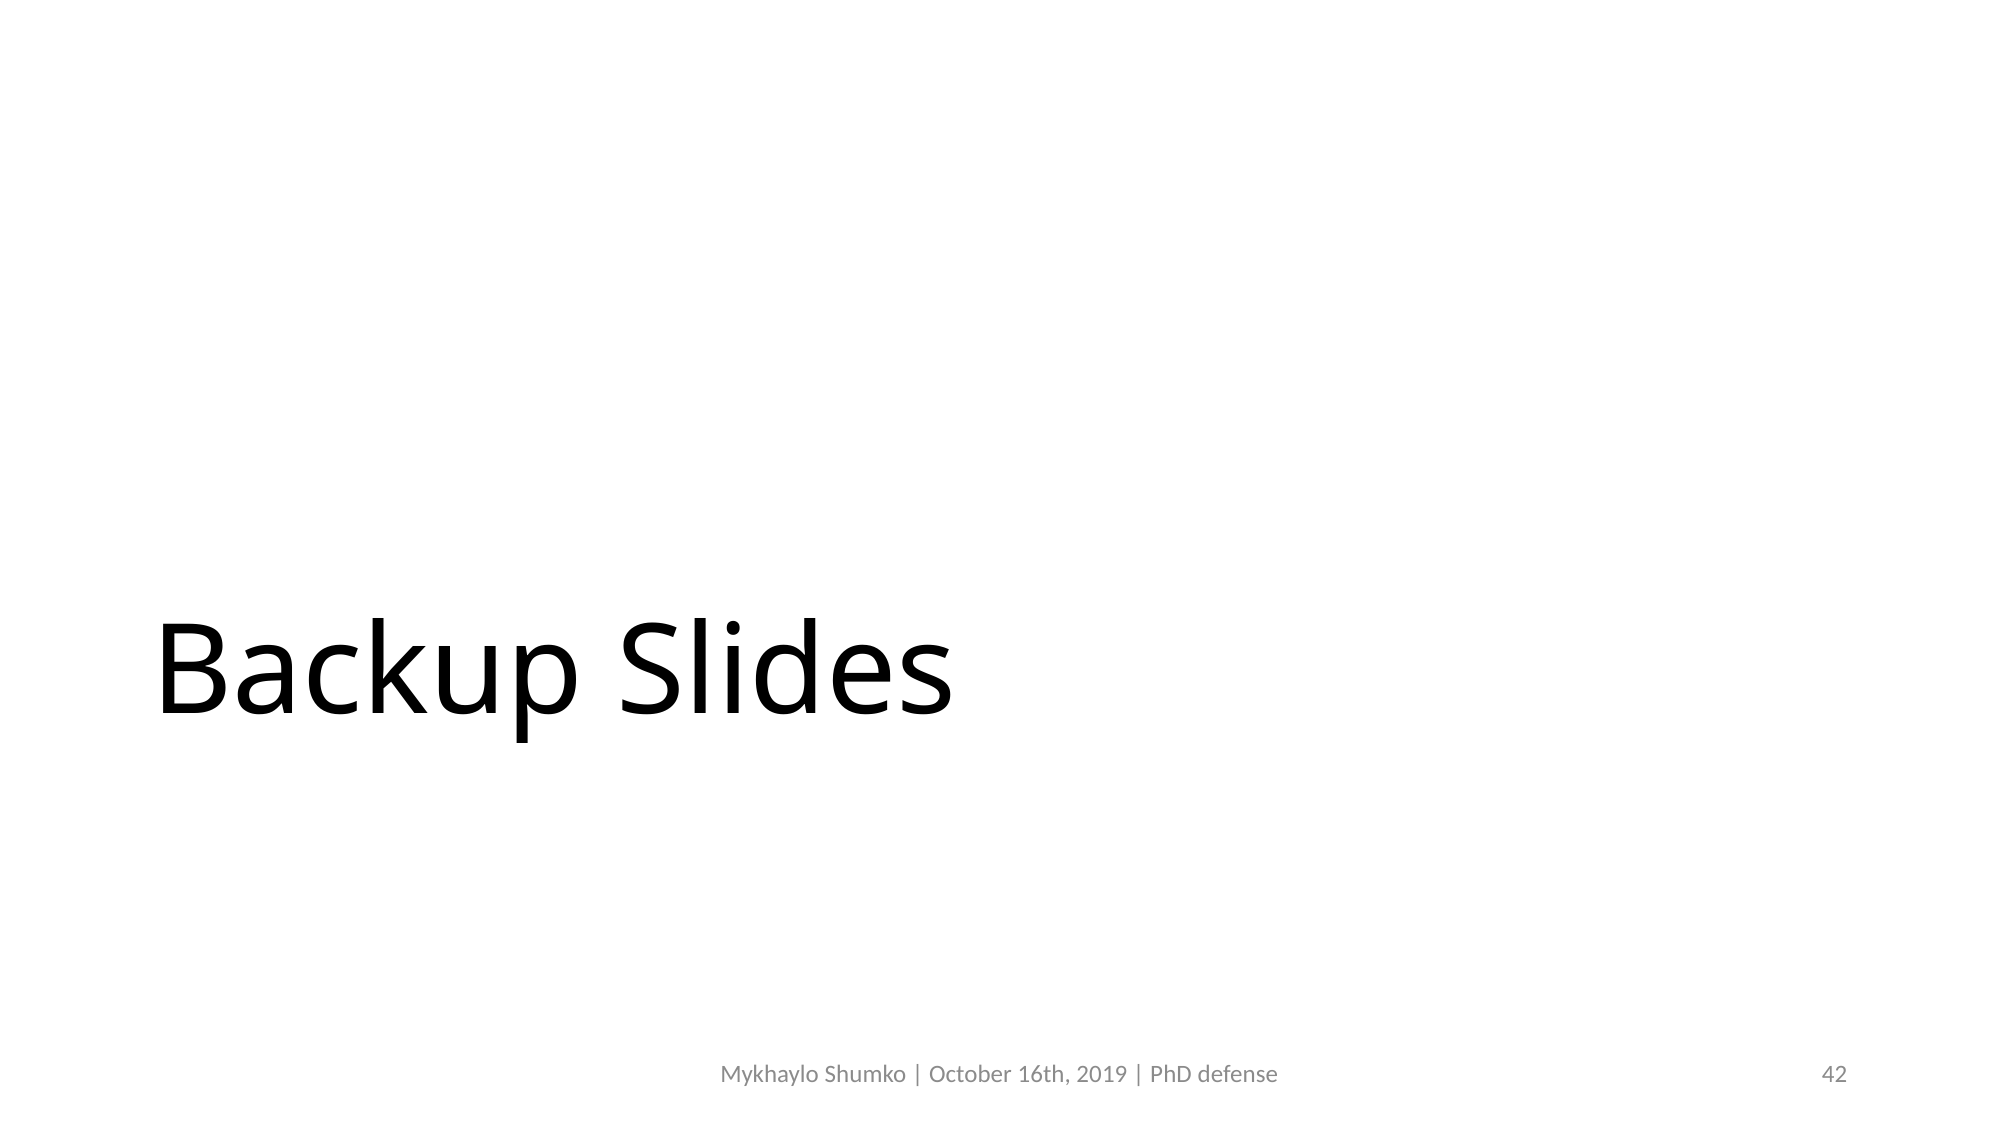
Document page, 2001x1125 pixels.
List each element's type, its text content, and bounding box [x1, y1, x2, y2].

footer Mykhaylo Shumko | October 16th, 2019 | PhD defense [662, 1042, 1338, 1103]
slide_number 42 [1412, 1042, 1863, 1103]
title Backup Slides [136, 280, 1862, 749]
